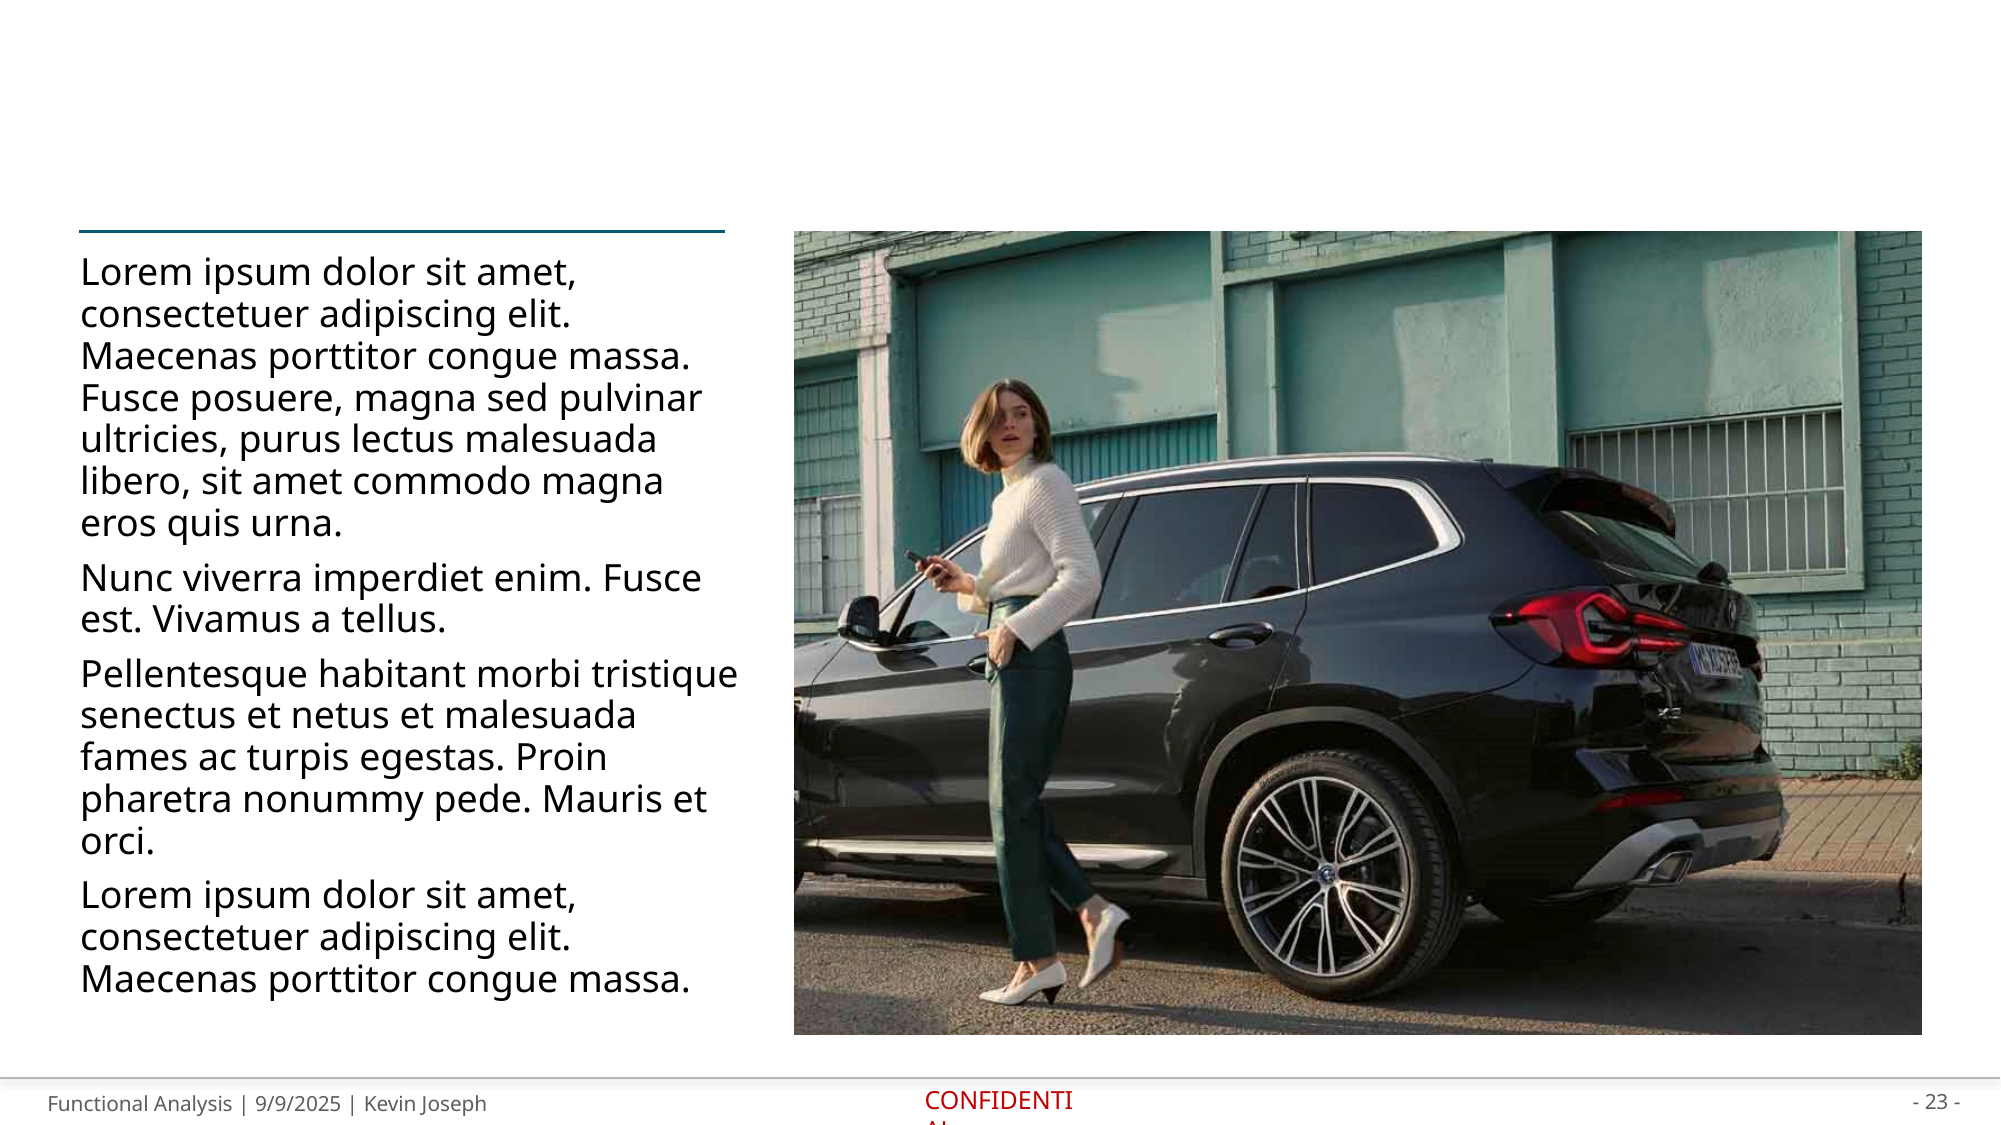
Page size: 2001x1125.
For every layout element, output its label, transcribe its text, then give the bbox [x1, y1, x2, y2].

text_box Lorem ipsum dolor sit amet, consectetuer adipiscing elit. Maecenas porttitor congue massa. Fusce posuere, magna sed pulvinar ultricies, purus lectus malesuada libero, sit amet commodo magna eros quis urna. Nunc viverra imperdiet enim. Fusce est. Vivamus a tellus. Pellentesque habitant morbi tristique senectus et netus et malesuada fames ac turpis egestas. Proin pharetra nonummy pede. Mauris et orci. Lorem ipsum dolor sit amet, consectetuer adipiscing elit. Maecenas porttitor congue massa. [80, 252, 741, 1001]
picture [794, 231, 1922, 1036]
